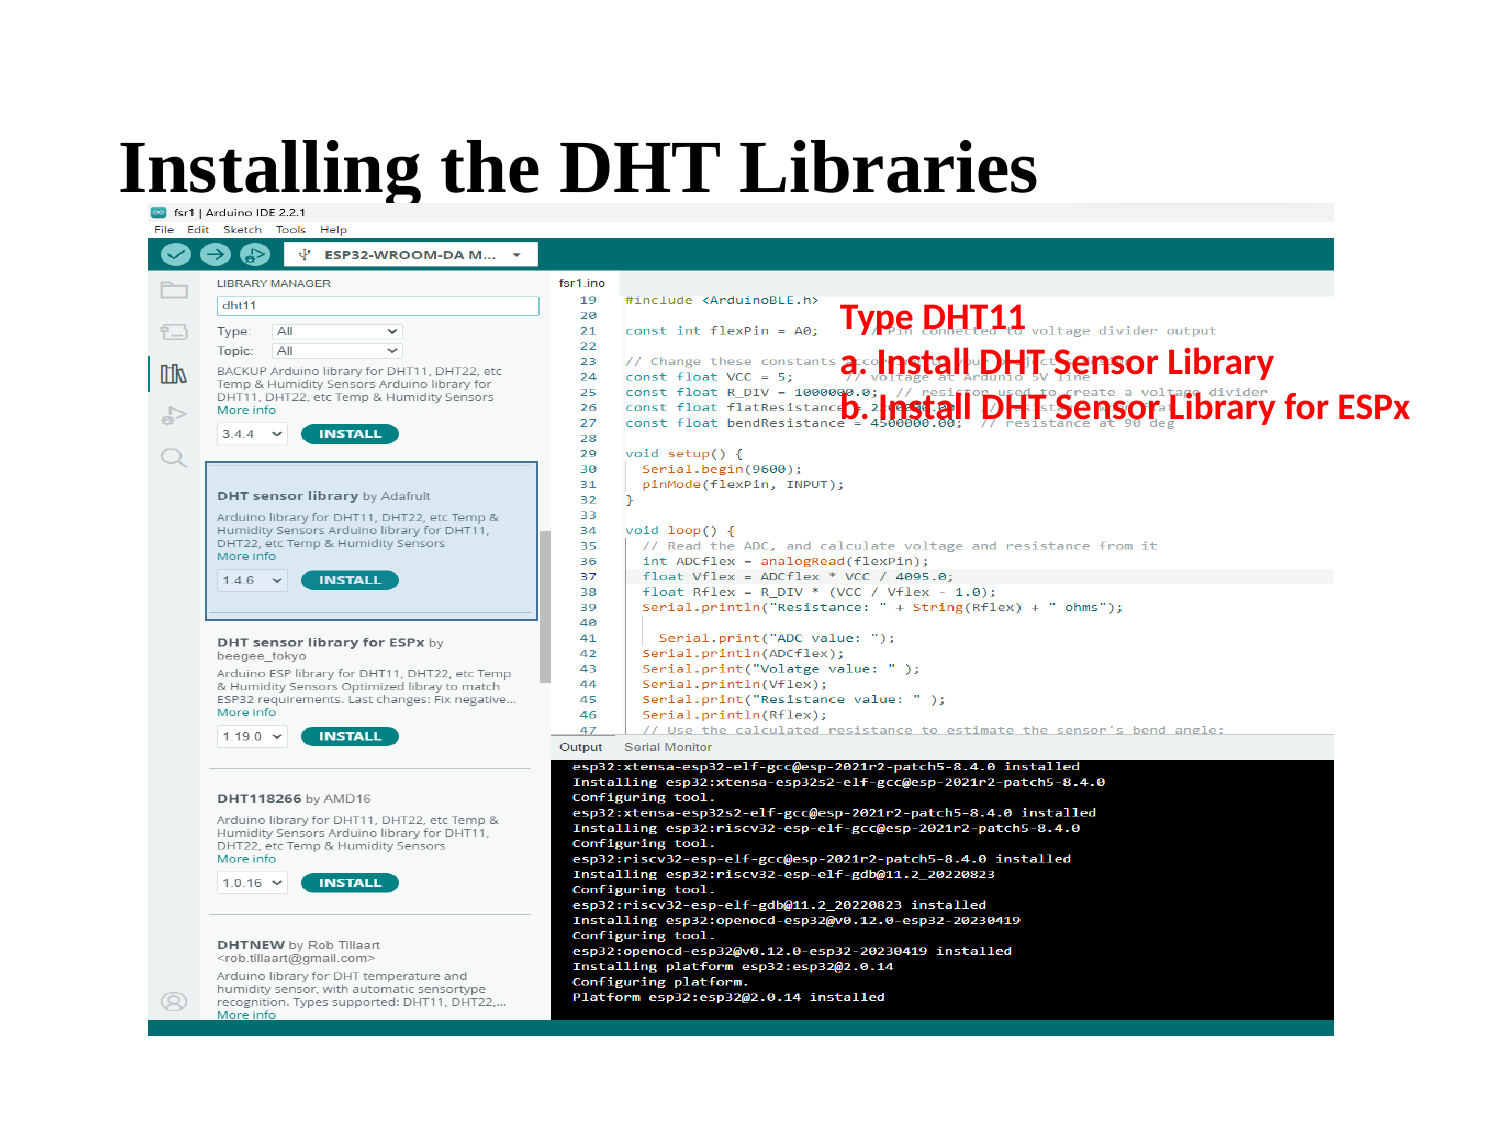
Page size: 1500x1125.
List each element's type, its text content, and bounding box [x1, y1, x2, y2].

title Installing the DHT Libraries [103, 59, 1397, 278]
text_box Type DHT11 a. Install DHT Sensor Library b. Install DHT Sensor Library for ESPx [1334, 284, 1464, 435]
picture [148, 203, 1334, 1036]
